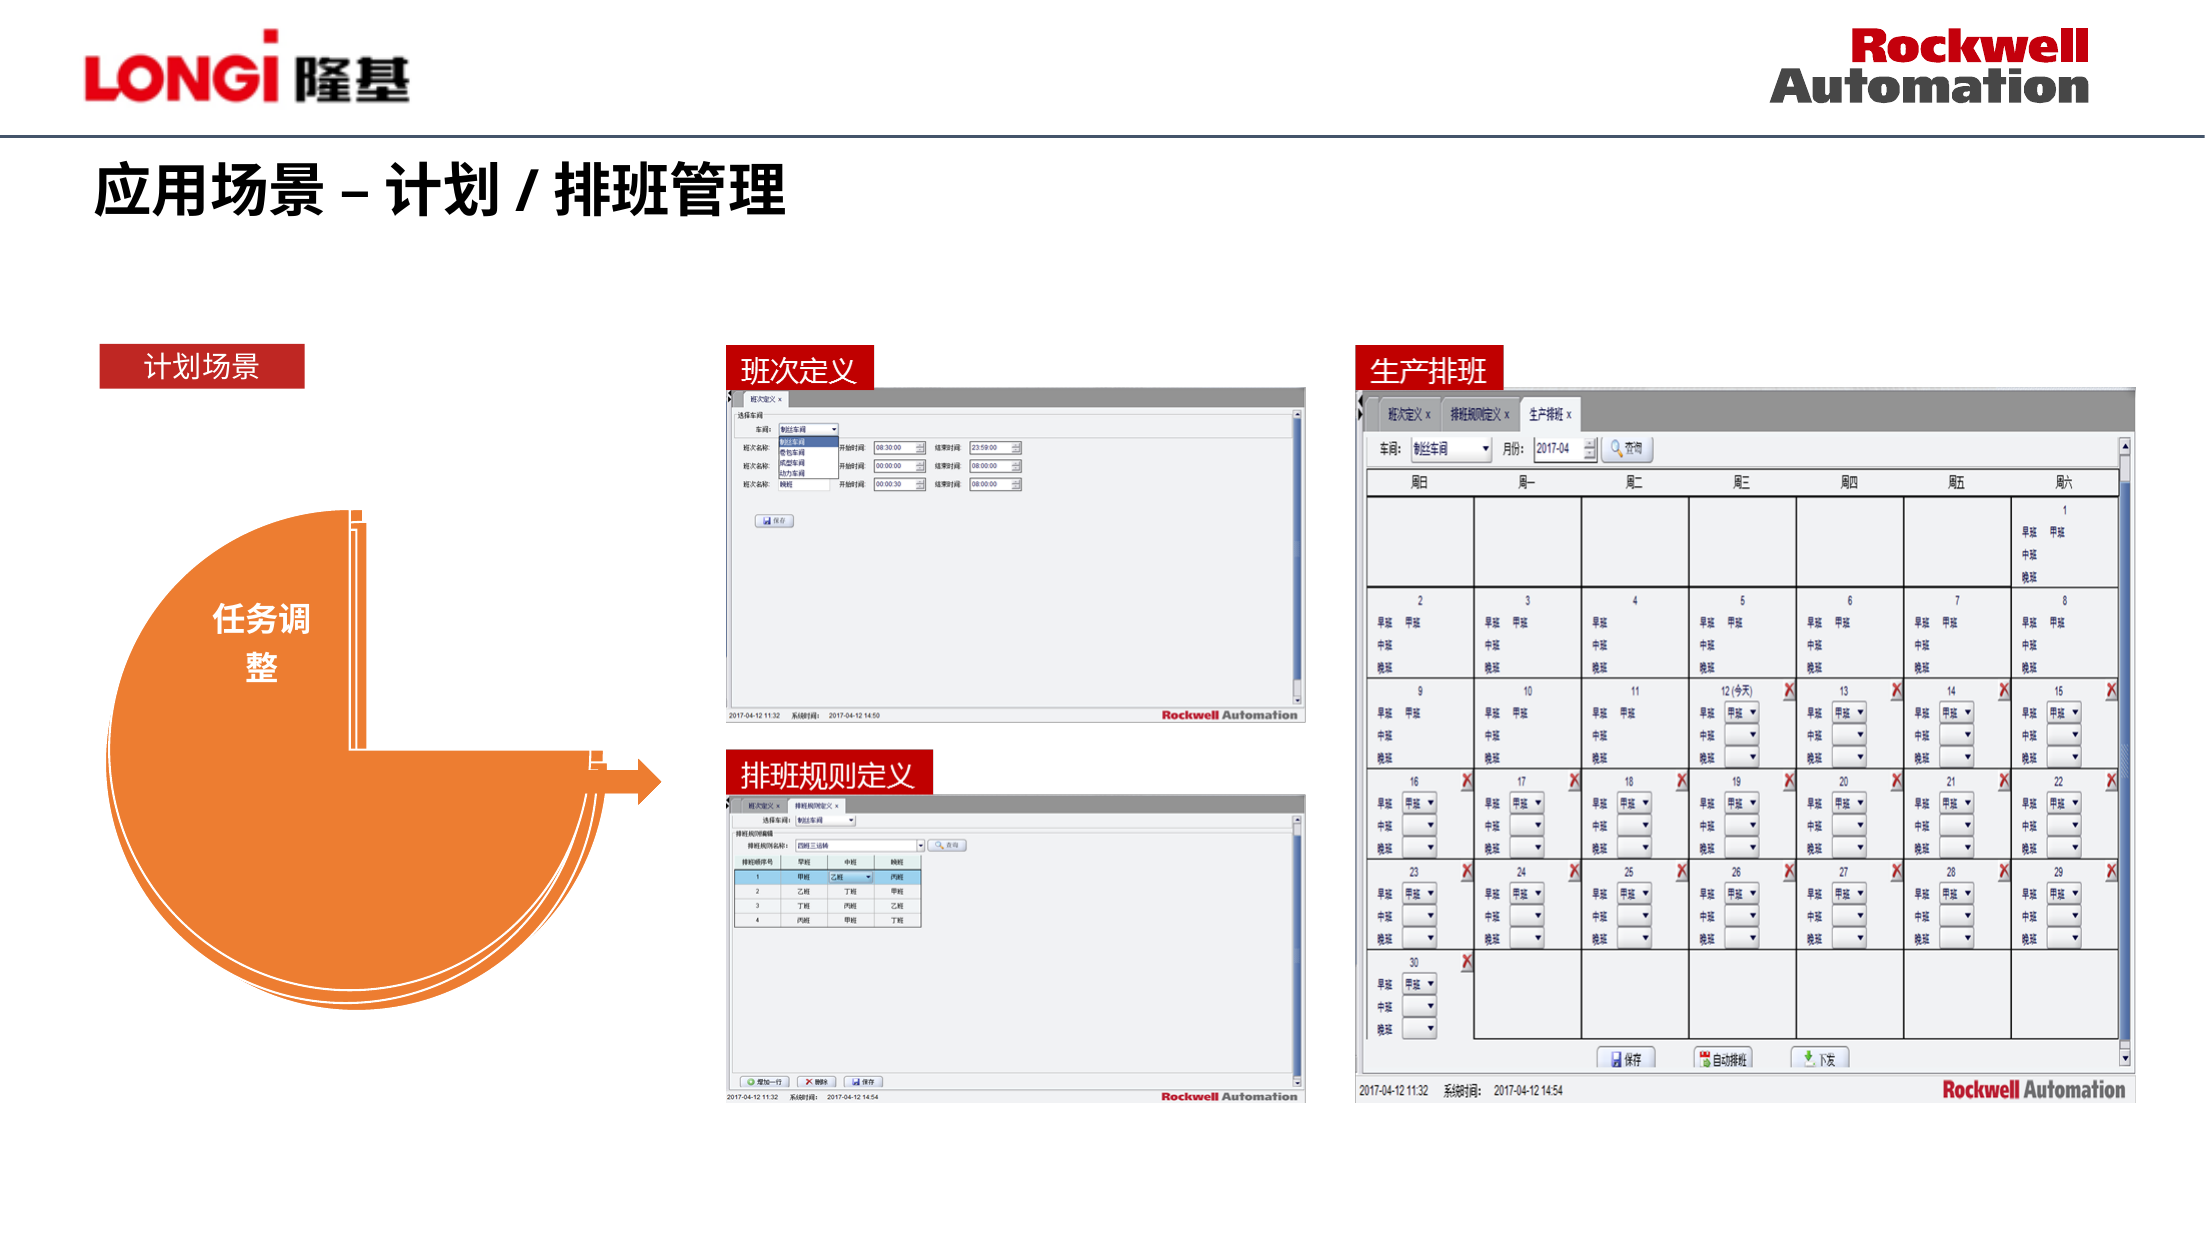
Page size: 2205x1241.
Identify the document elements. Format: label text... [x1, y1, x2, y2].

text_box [51, 436, 662, 1010]
text_box 计划场景 [99, 343, 306, 390]
picture [76, 19, 416, 116]
text_box 应用场景 – 计划/排班管理 [14, 145, 867, 231]
picture [723, 343, 2136, 1103]
